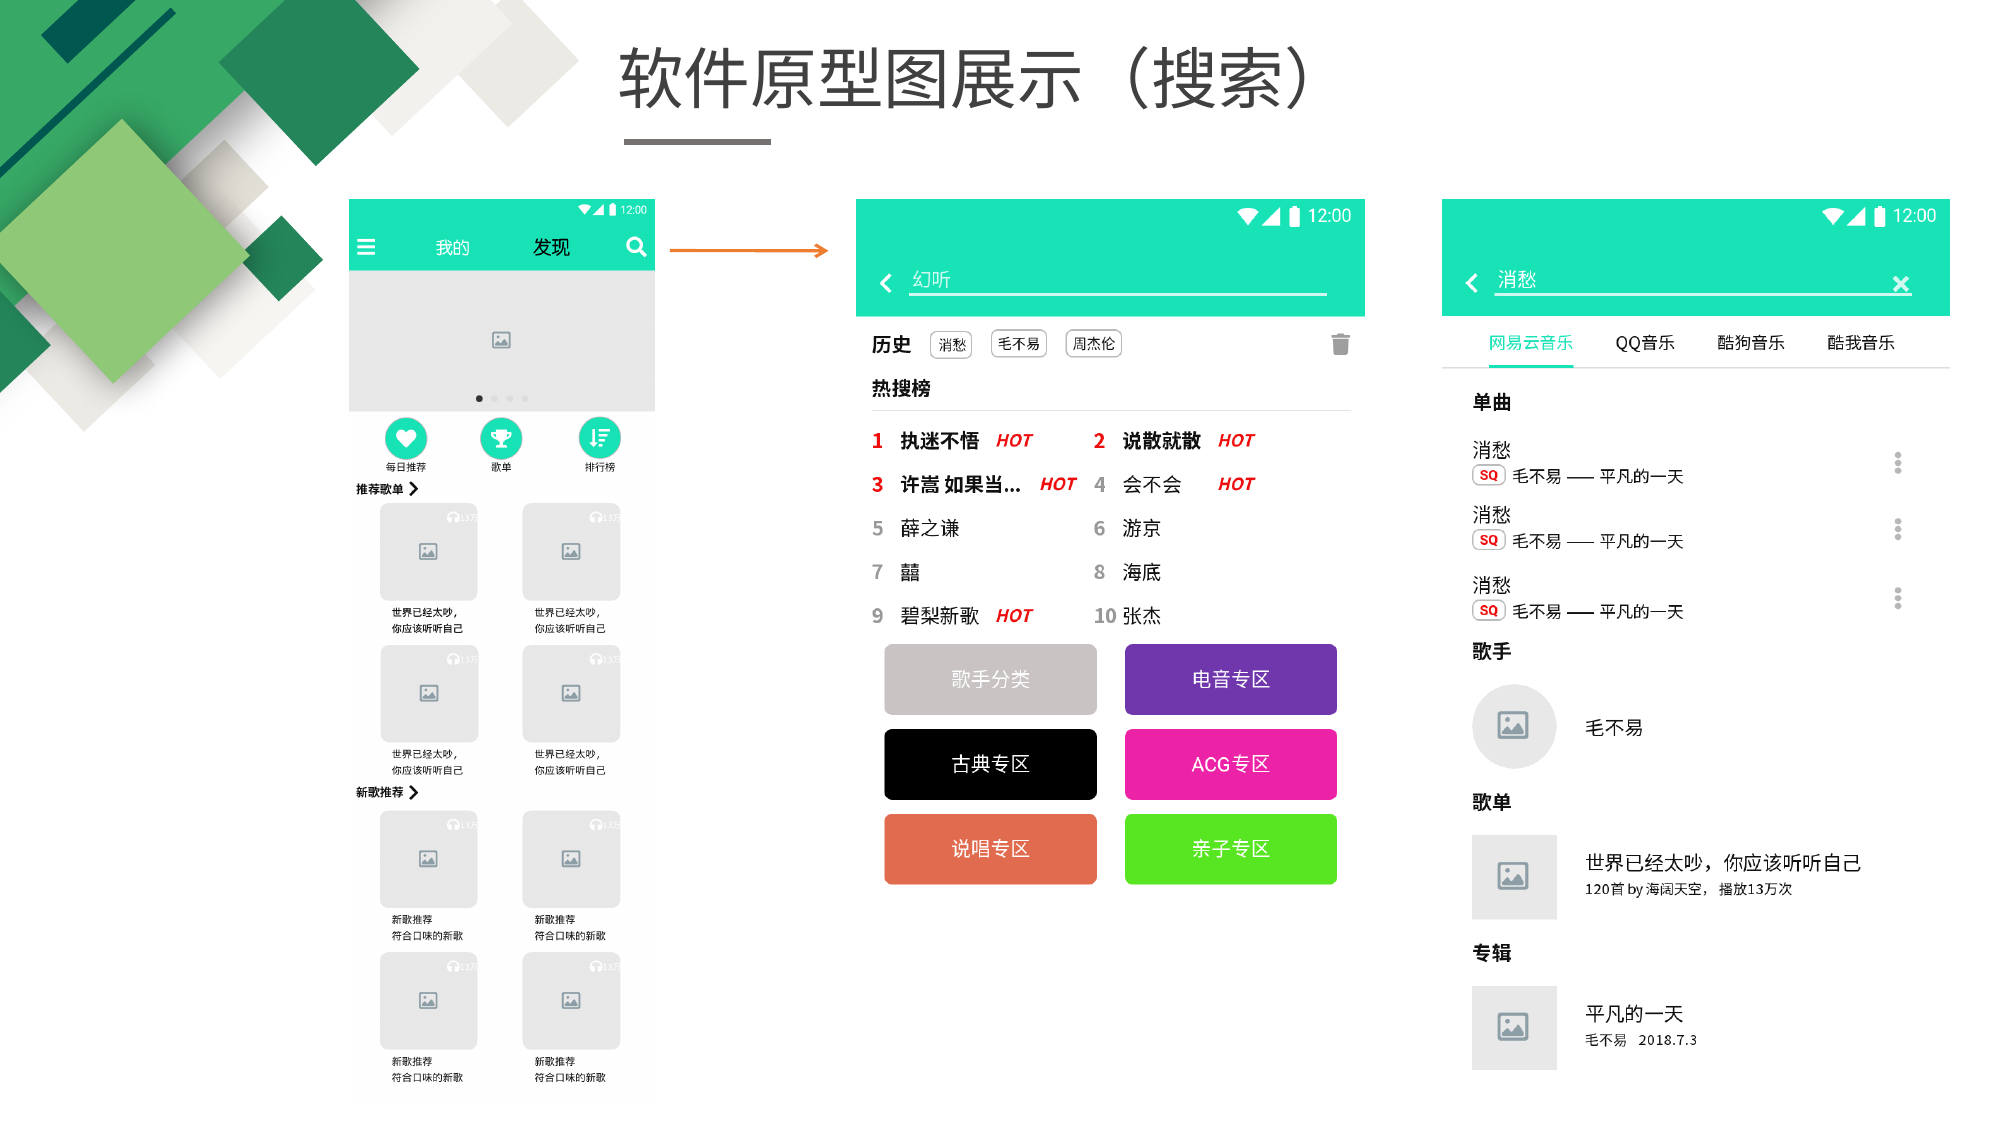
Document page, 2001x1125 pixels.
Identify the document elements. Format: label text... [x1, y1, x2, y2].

text_box 软件原型图展示（搜索） [602, 29, 1425, 125]
picture [1442, 199, 1950, 1101]
picture [349, 199, 655, 1103]
picture [856, 199, 1365, 1103]
